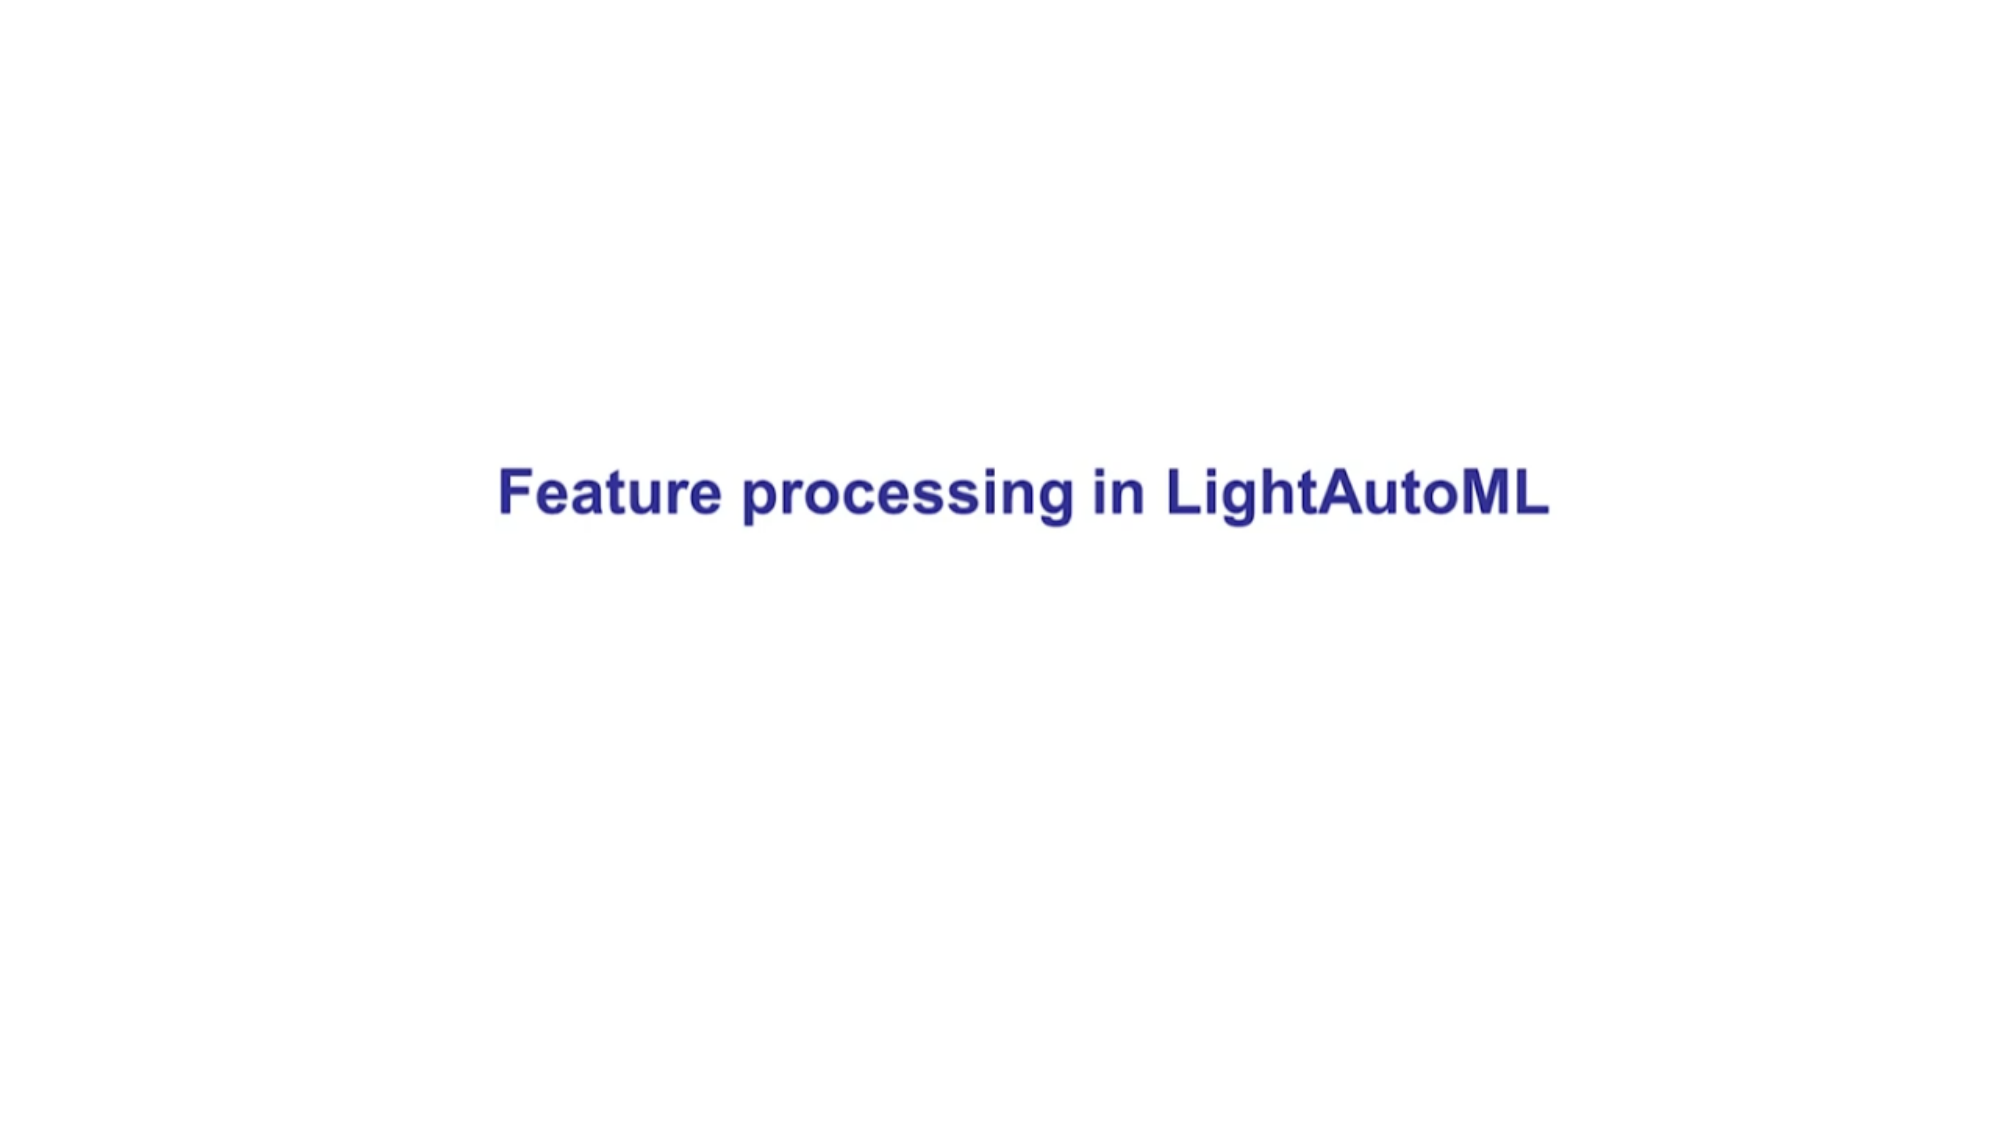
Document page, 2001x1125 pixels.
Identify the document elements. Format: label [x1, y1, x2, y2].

picture [472, 429, 1592, 543]
